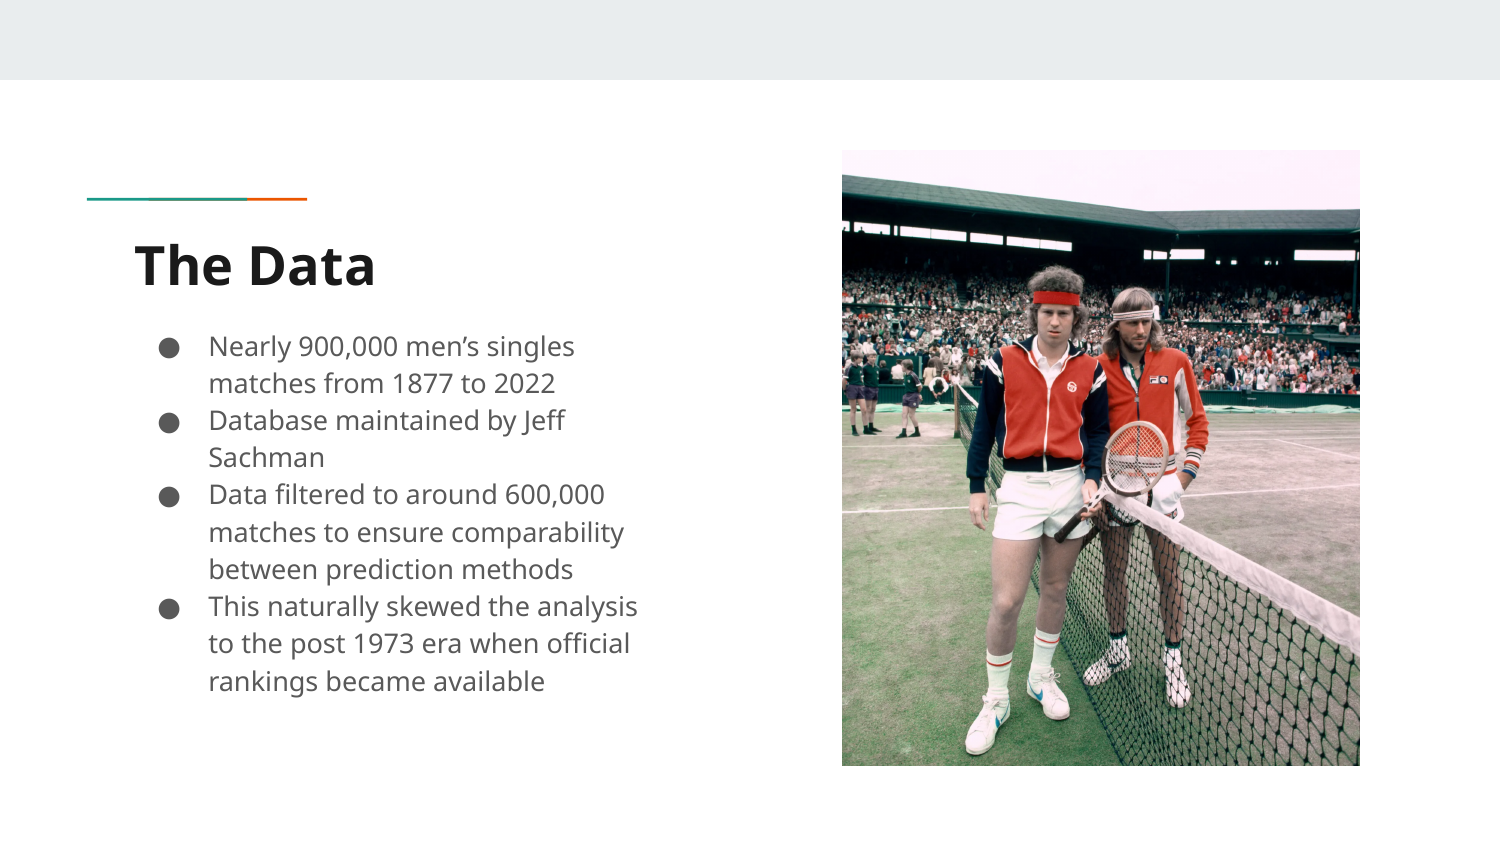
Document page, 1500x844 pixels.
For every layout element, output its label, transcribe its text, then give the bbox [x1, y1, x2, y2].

picture [841, 150, 1361, 767]
title The Data [119, 216, 662, 443]
list Nearly 900,000 men’s singles matches from 1877 to 2022 Database maintained by Jeff Sachman Data filtered to around 600,000 matches to ensure comparability between prediction methods This naturally skewed the analysis to the post 1973 era when official rankings became available [118, 309, 660, 831]
